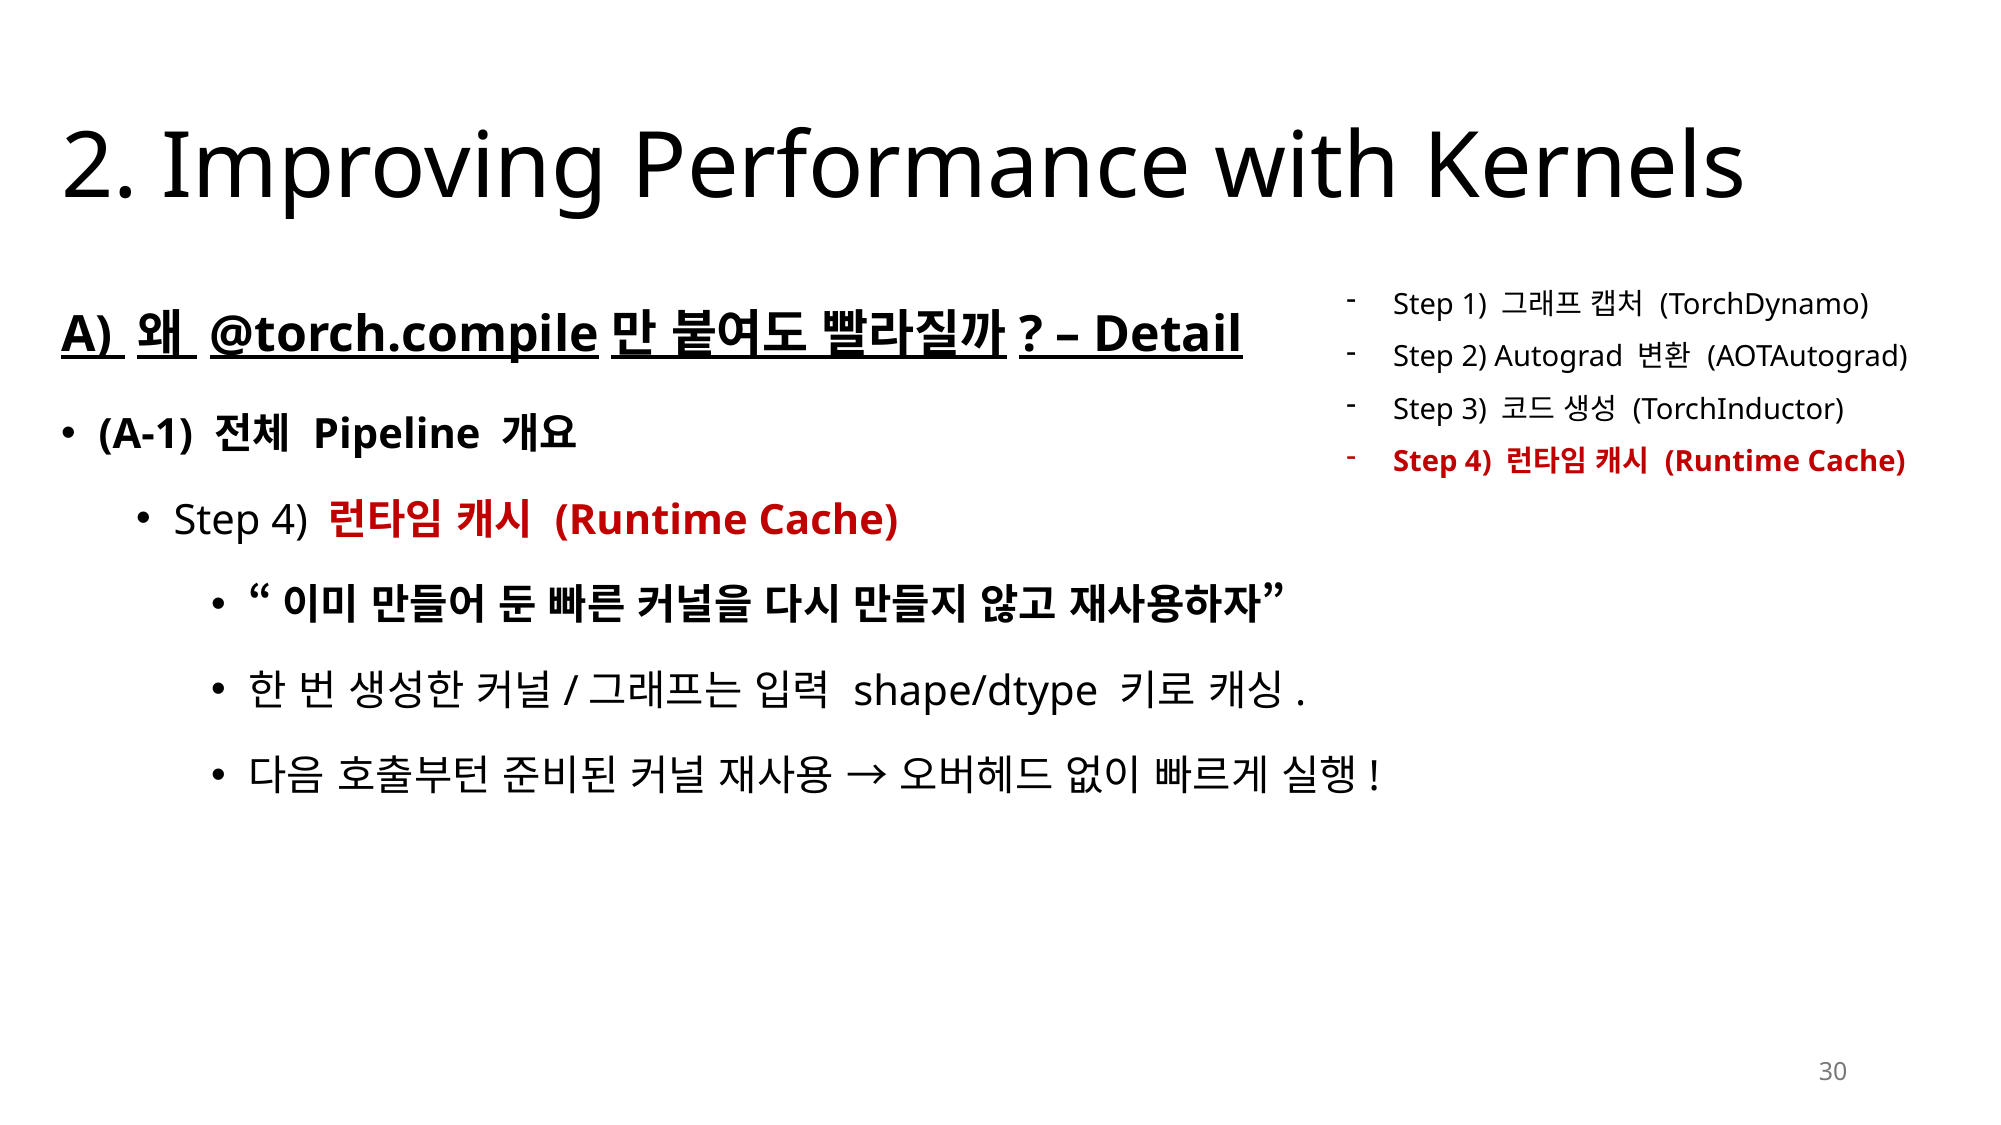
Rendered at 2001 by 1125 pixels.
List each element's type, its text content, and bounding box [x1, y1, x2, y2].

slide_number 30 [1412, 1042, 1863, 1103]
list A) 왜 @torch.compile만 붙여도 빨라질까? – Detail (A-1) 전체 Pipeline 개요 Step 4) 런타임 캐시 (Runtime Cache) “이미 만들어 둔 빠른 커널을 다시 만들지 않고 재사용하자” 한 번 생성한 커널/그래프는 입력 shape/dtype 키로 캐싱. 다음 호출부턴 준비된 커널 재사용 → 오버헤드 없이 빠르게 실행! [46, 263, 2000, 1083]
title 2. Improving Performance with Kernels [46, 101, 1957, 235]
text_box Step 1) 그래프 캡처 (TorchDynamo) Step 2) Autograd 변환 (AOTAutograd) Step 3) 코드 생성 (TorchInductor) Step 4) 런타임 캐시 (Runtime Cache) [1181, 260, 1954, 485]
